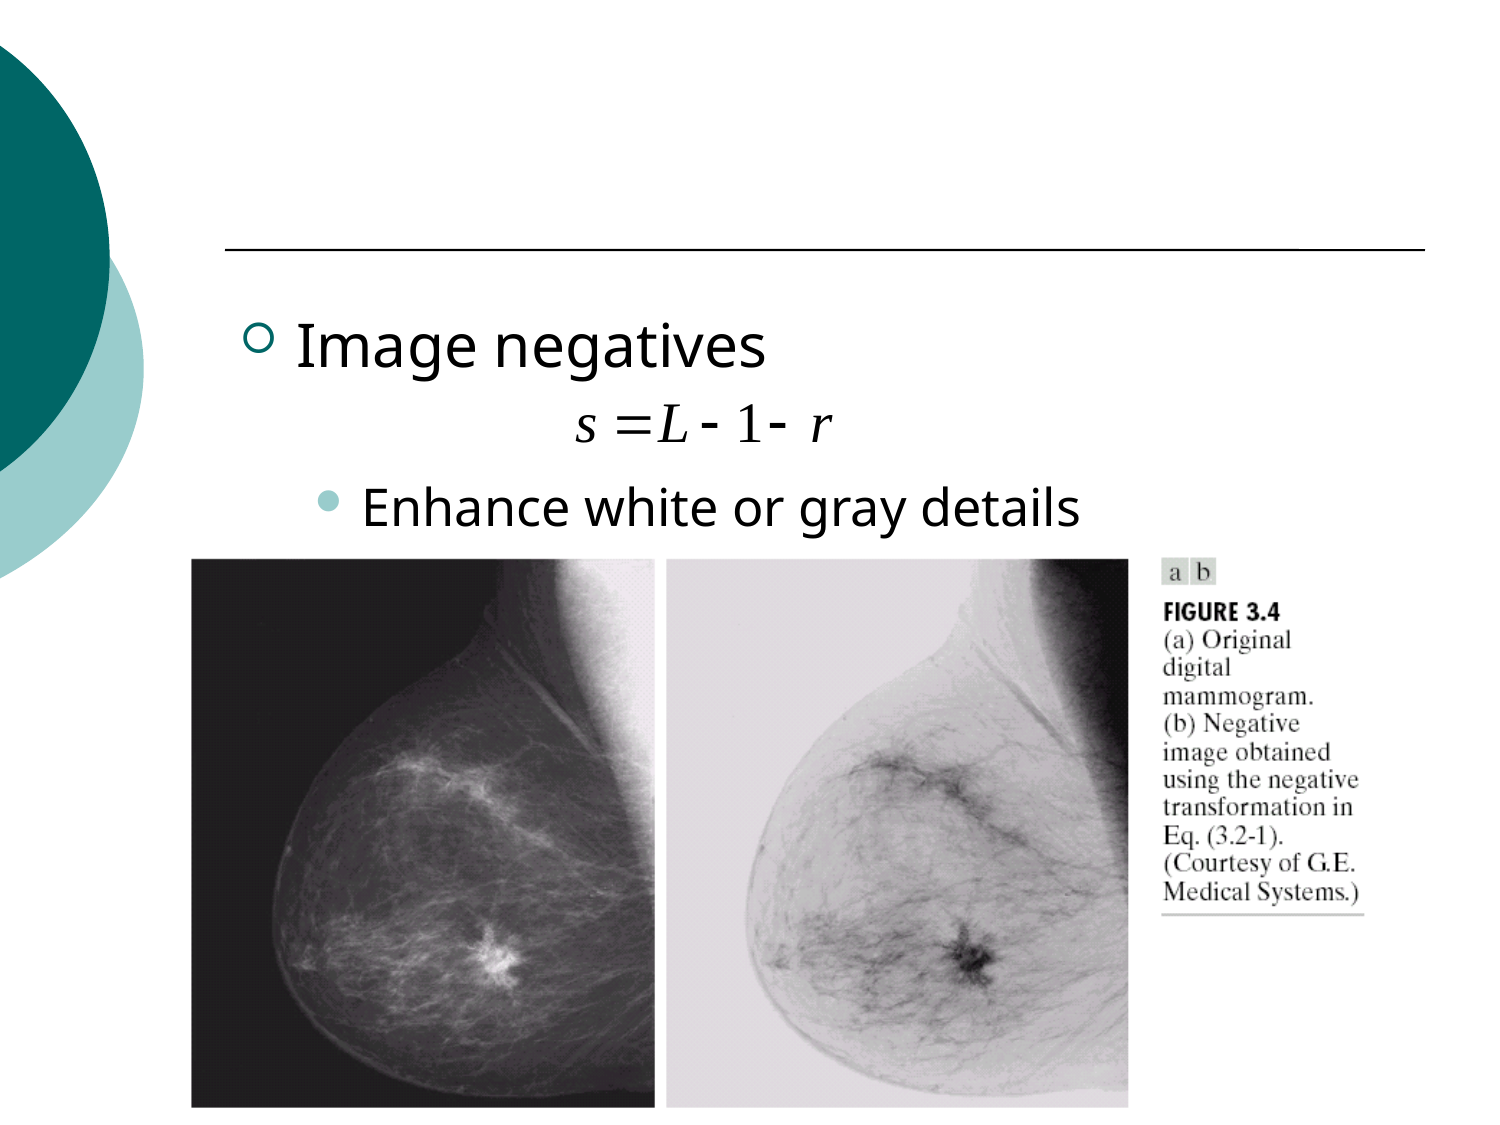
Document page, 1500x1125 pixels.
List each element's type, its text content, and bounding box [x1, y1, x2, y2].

list Image negatives Enhance white or gray details [224, 299, 1425, 975]
picture [182, 552, 1377, 1118]
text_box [565, 389, 844, 458]
